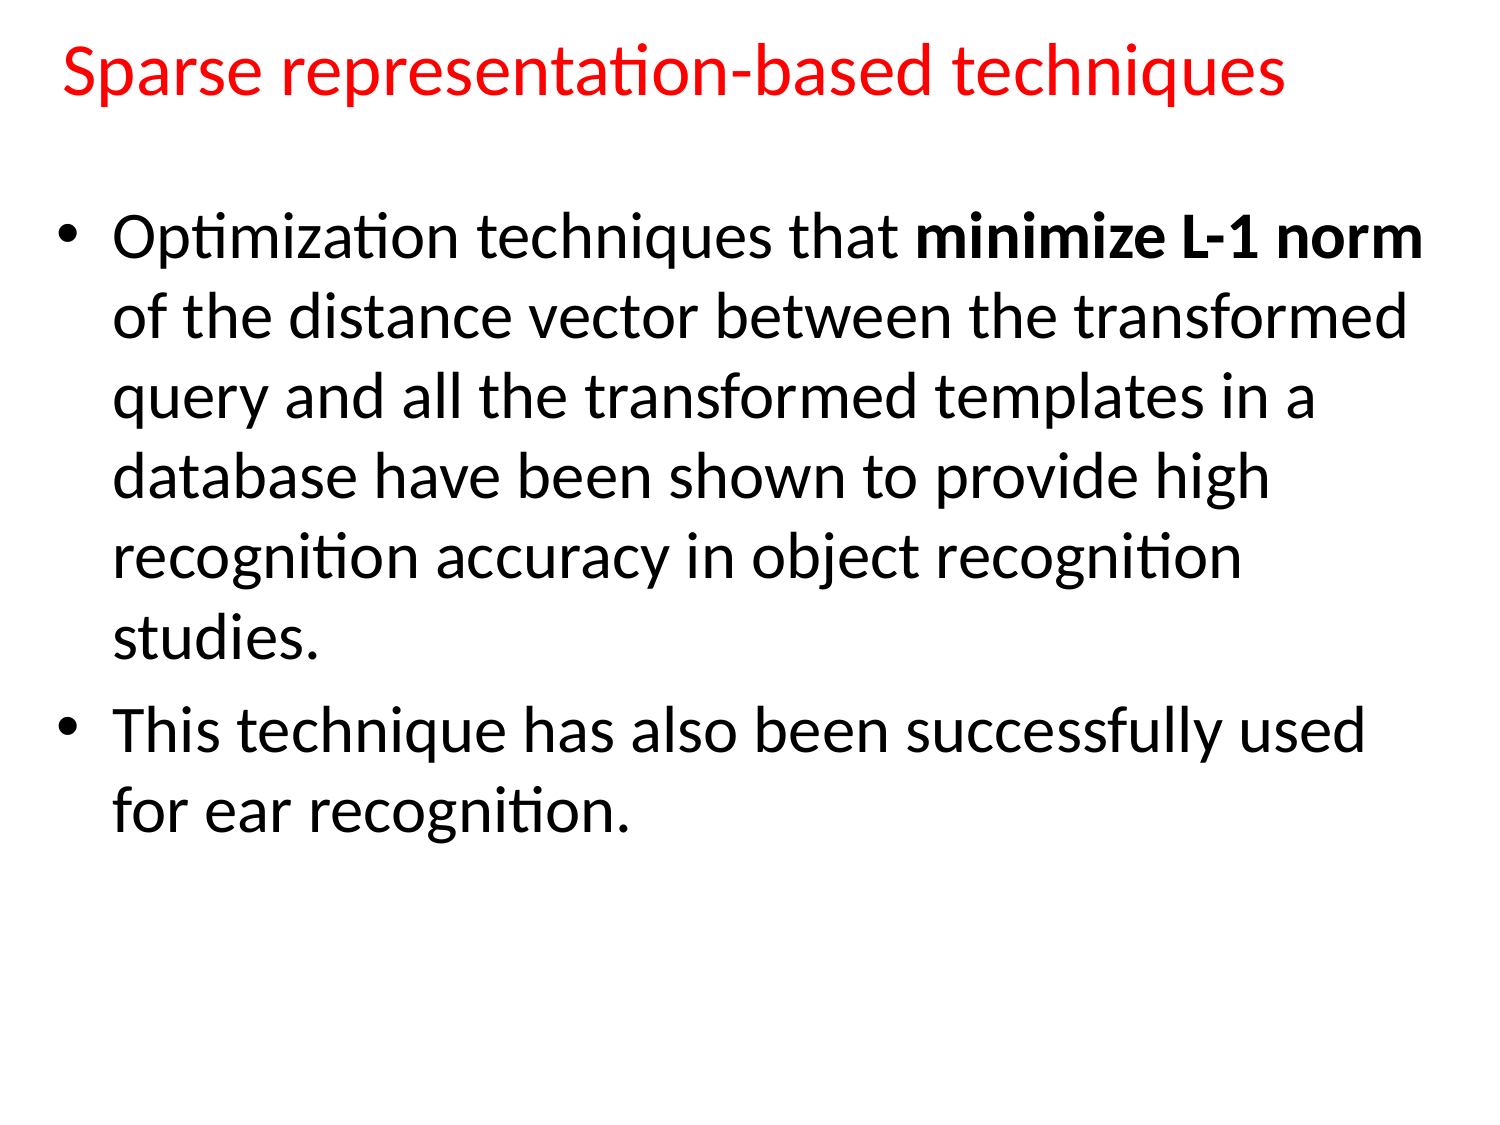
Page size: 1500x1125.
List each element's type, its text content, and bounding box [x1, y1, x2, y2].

title Sparse representation-based techniques [0, 0, 1350, 138]
list Optimization techniques that minimize L-1 norm of the distance vector between the transformed query and all the transformed templates in a database have been shown to provide high recognition accuracy in object recognition studies. This technique has also been successfully used for ear recognition. [41, 184, 1447, 927]
